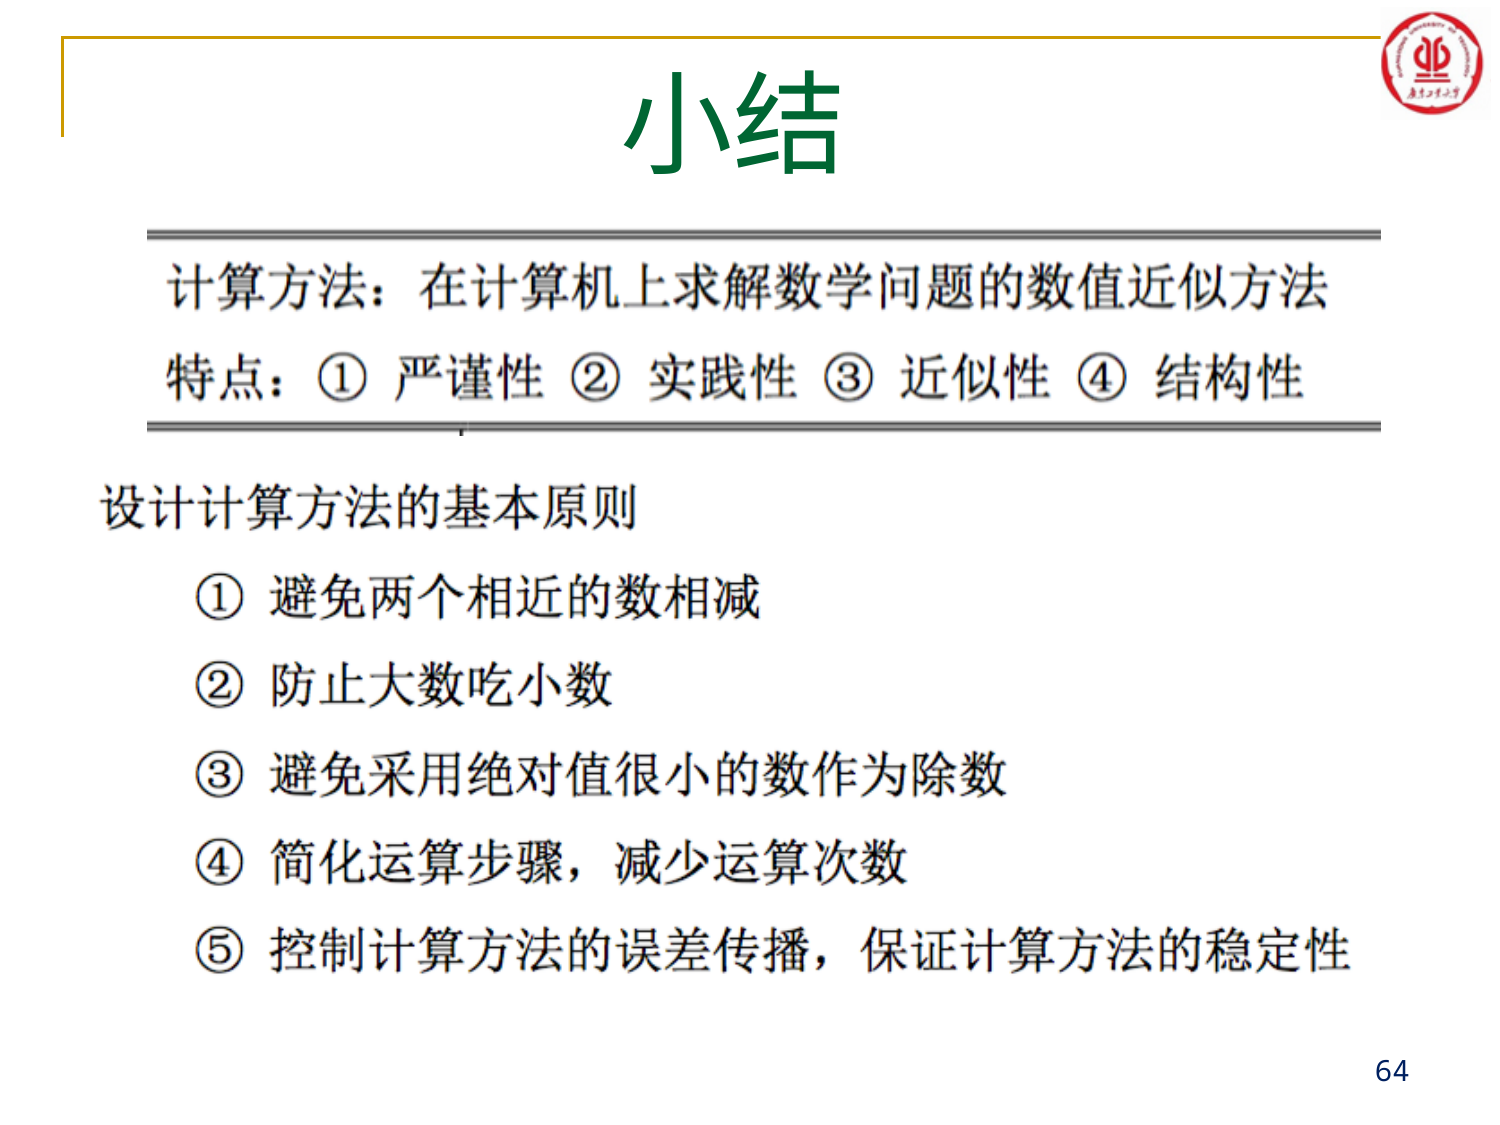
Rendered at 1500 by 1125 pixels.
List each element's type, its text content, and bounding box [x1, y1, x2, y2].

picture [147, 210, 1381, 436]
picture [93, 469, 1407, 991]
slide_number 64 [1074, 1024, 1425, 1100]
title 小结 [41, 45, 1425, 233]
picture [1380, 7, 1491, 120]
